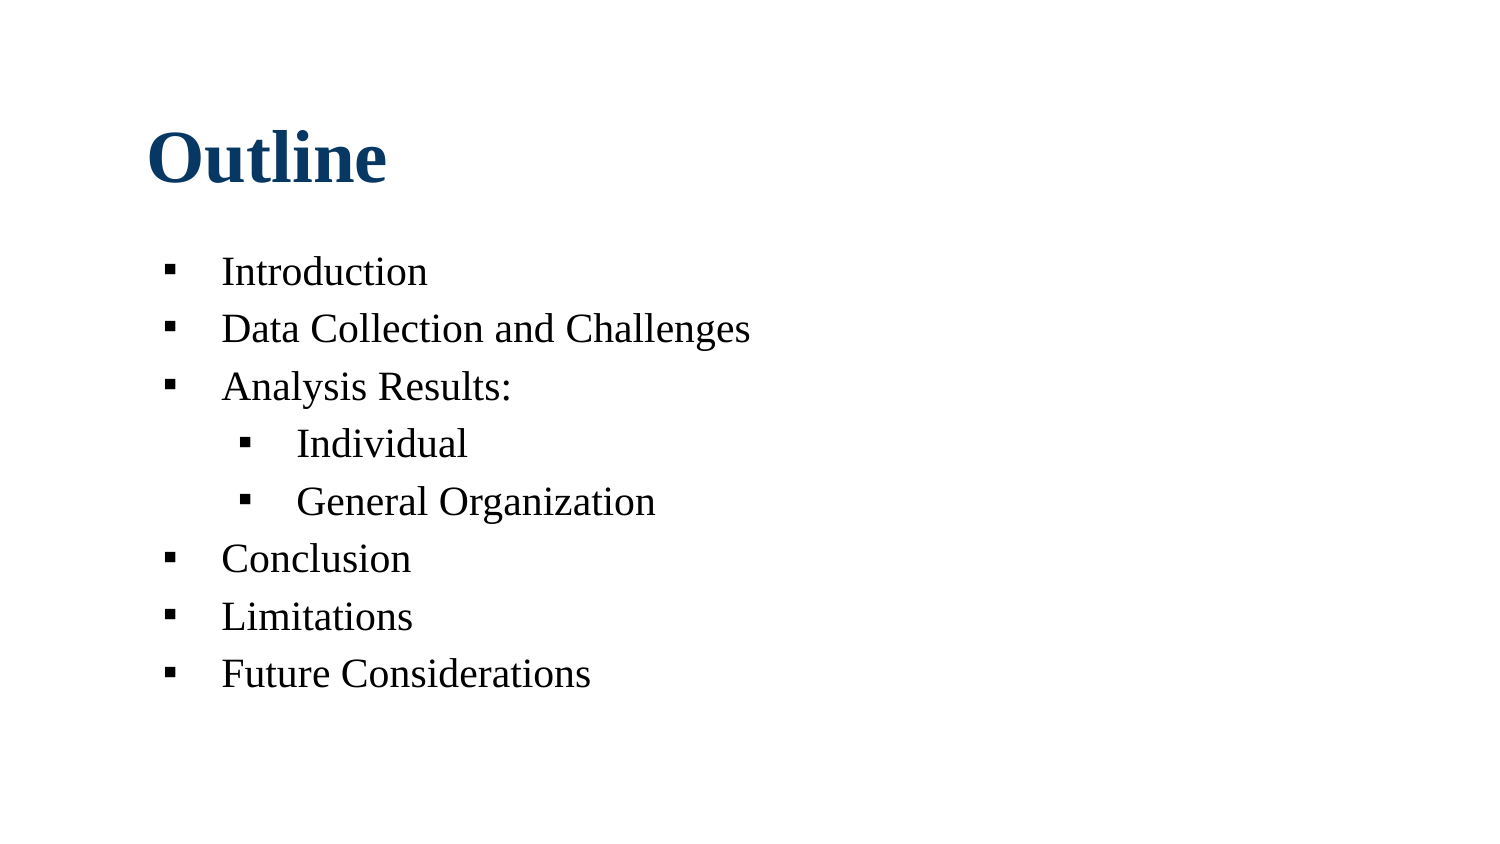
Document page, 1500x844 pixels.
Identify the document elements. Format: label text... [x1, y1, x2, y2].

title Outline [131, 59, 1370, 258]
list Introduction Data Collection and Challenges Analysis Results: Individual General Organization Conclusion Limitations Future Considerations [131, 220, 1369, 720]
